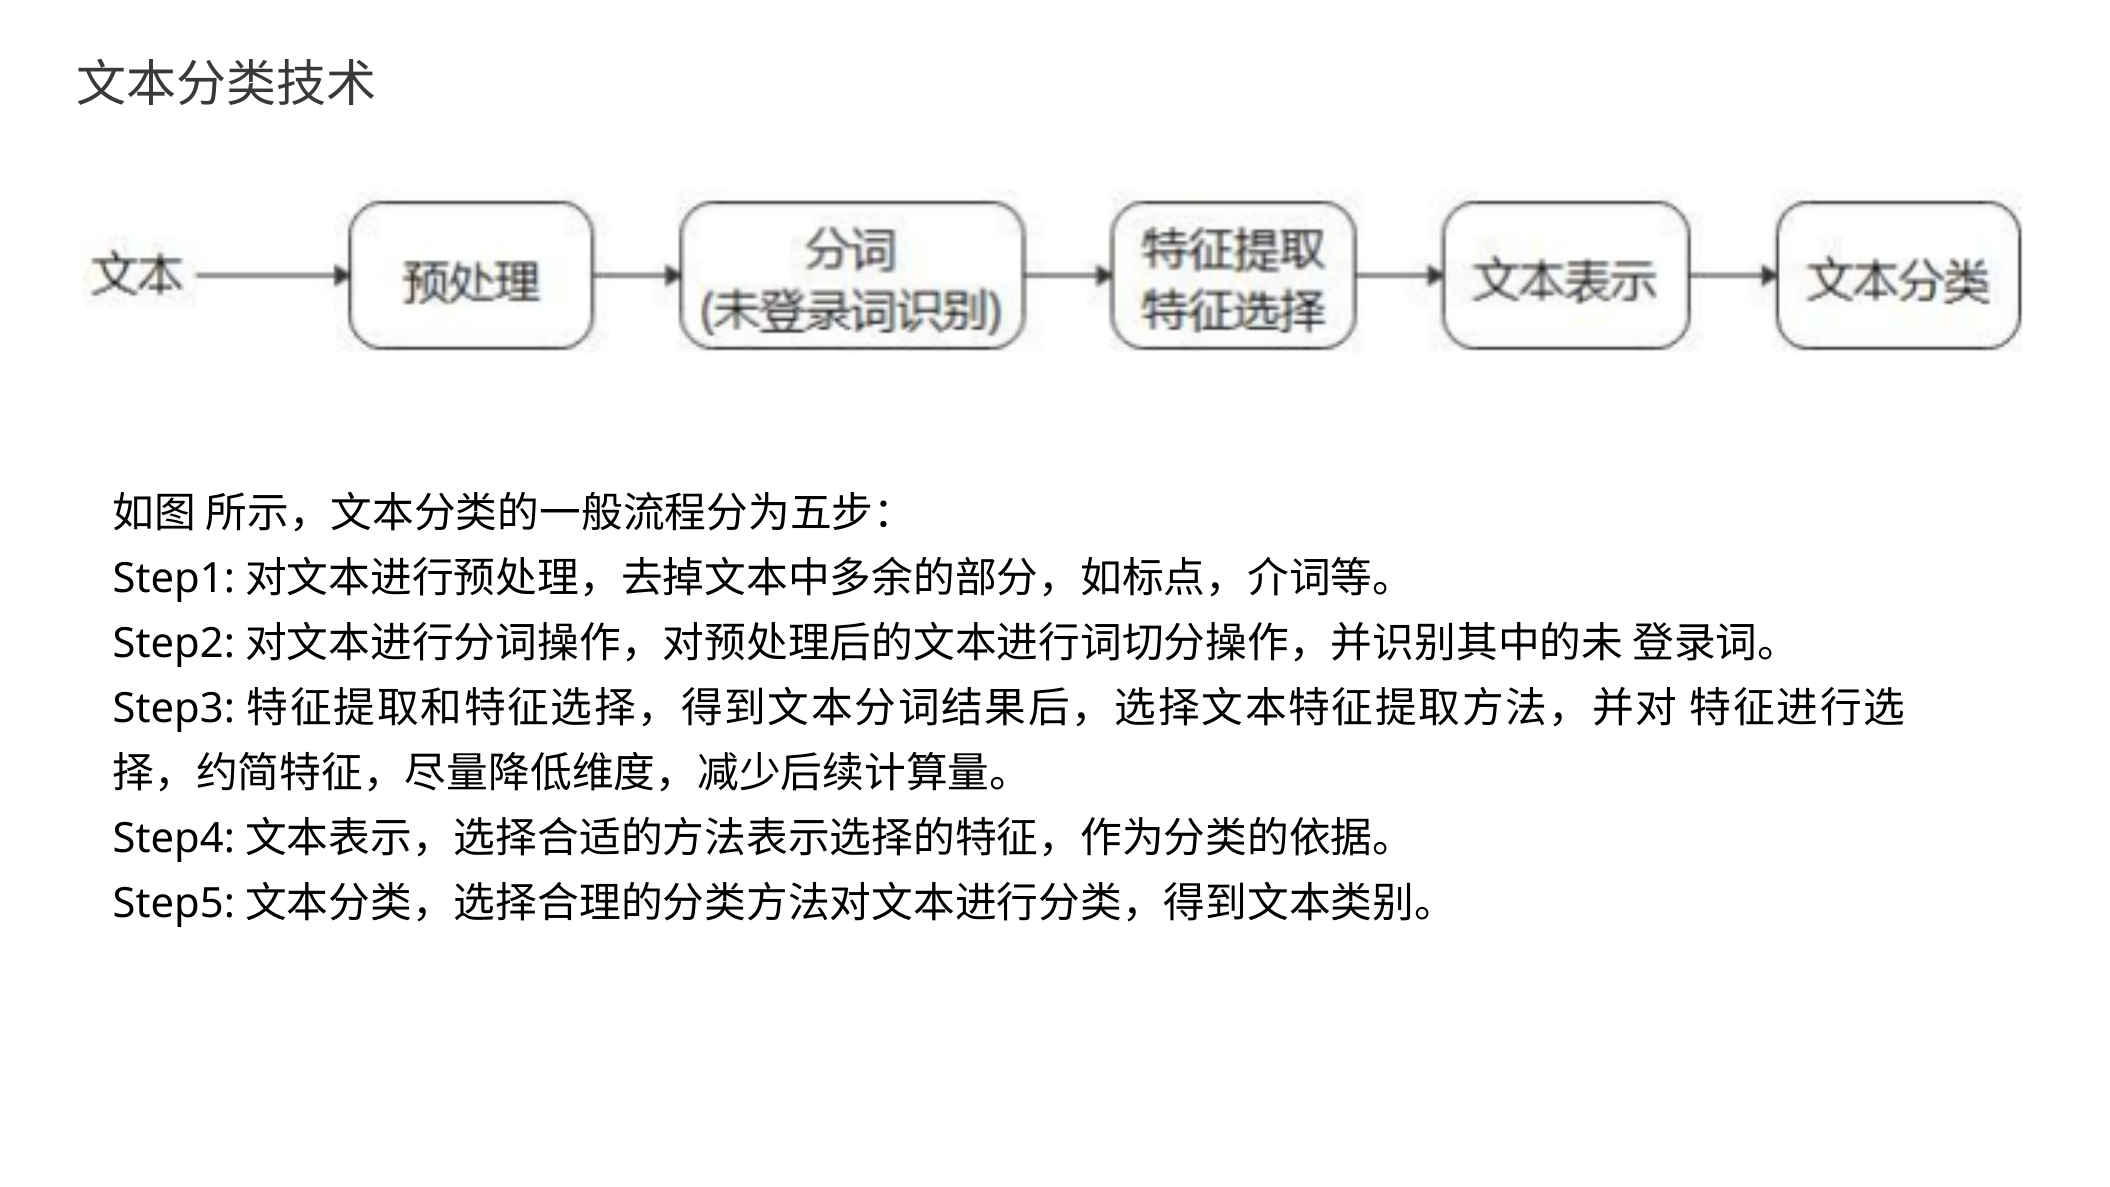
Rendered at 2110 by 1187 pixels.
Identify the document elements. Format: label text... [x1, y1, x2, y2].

text_box 文本分类技术 [61, 43, 393, 120]
picture [50, 179, 2102, 385]
text_box 如图 所示，文本分类的一般流程分为五步： Step1:对文本进行预处理，去掉文本中多余的部分，如标点，介词等。 Step2:对文本进行分词操作，对预处理后的文本进行词切分操作，并识别其中的未 登录词。 Step3:特征提取和特征选择，得到文本分词结果后，选择文本特征提取方法，并对 特征进行选择，约简特征，尽量降低维度，减少后续计算量。 Step4:文本表示，选择合适的方法表示选择的特征，作为分类的依据。 Step5:文本分类，选择合理的分类方法对文本进行分类，得到文本类别。 [97, 463, 1921, 934]
